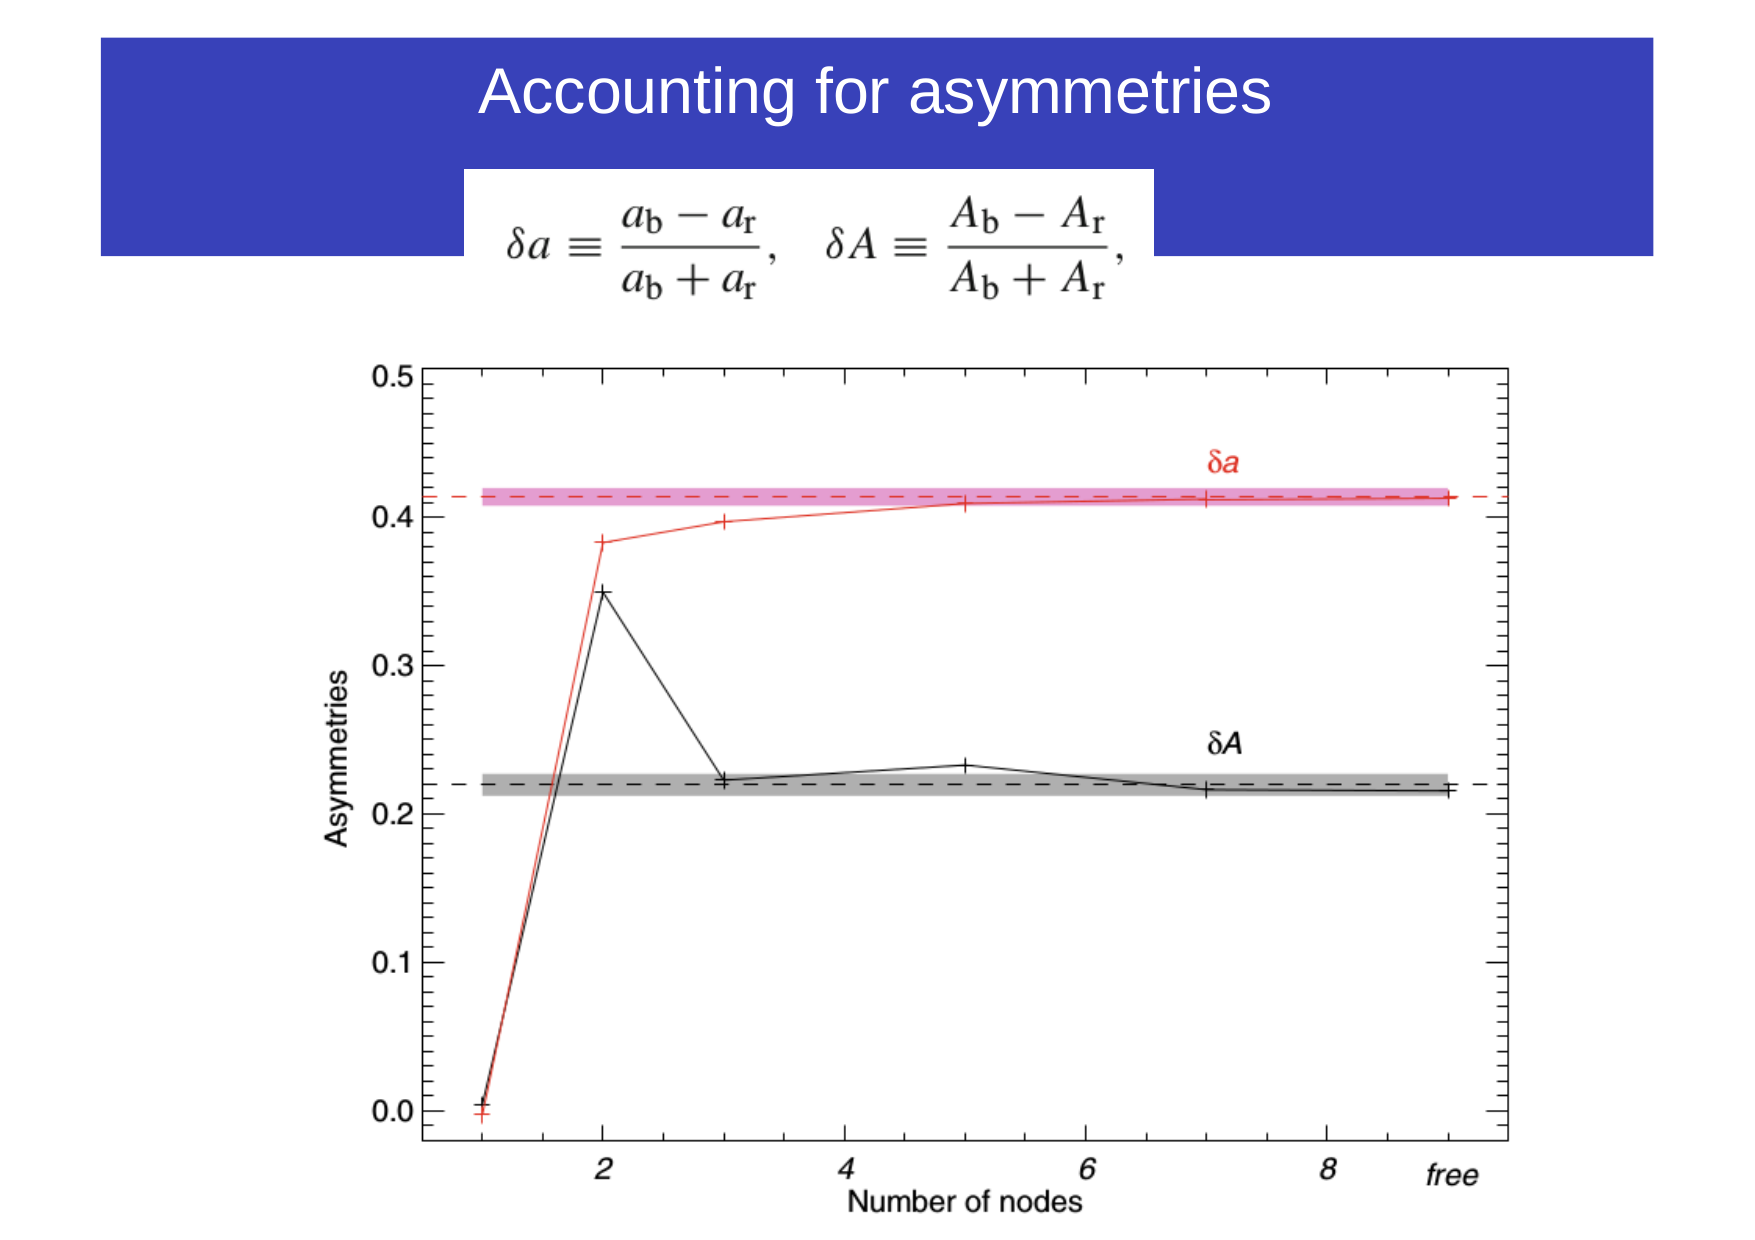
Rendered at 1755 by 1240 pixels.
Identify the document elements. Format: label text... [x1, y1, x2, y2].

title Accounting for asymmetries [100, 37, 1654, 257]
picture [464, 169, 1154, 327]
picture [264, 342, 1578, 1240]
